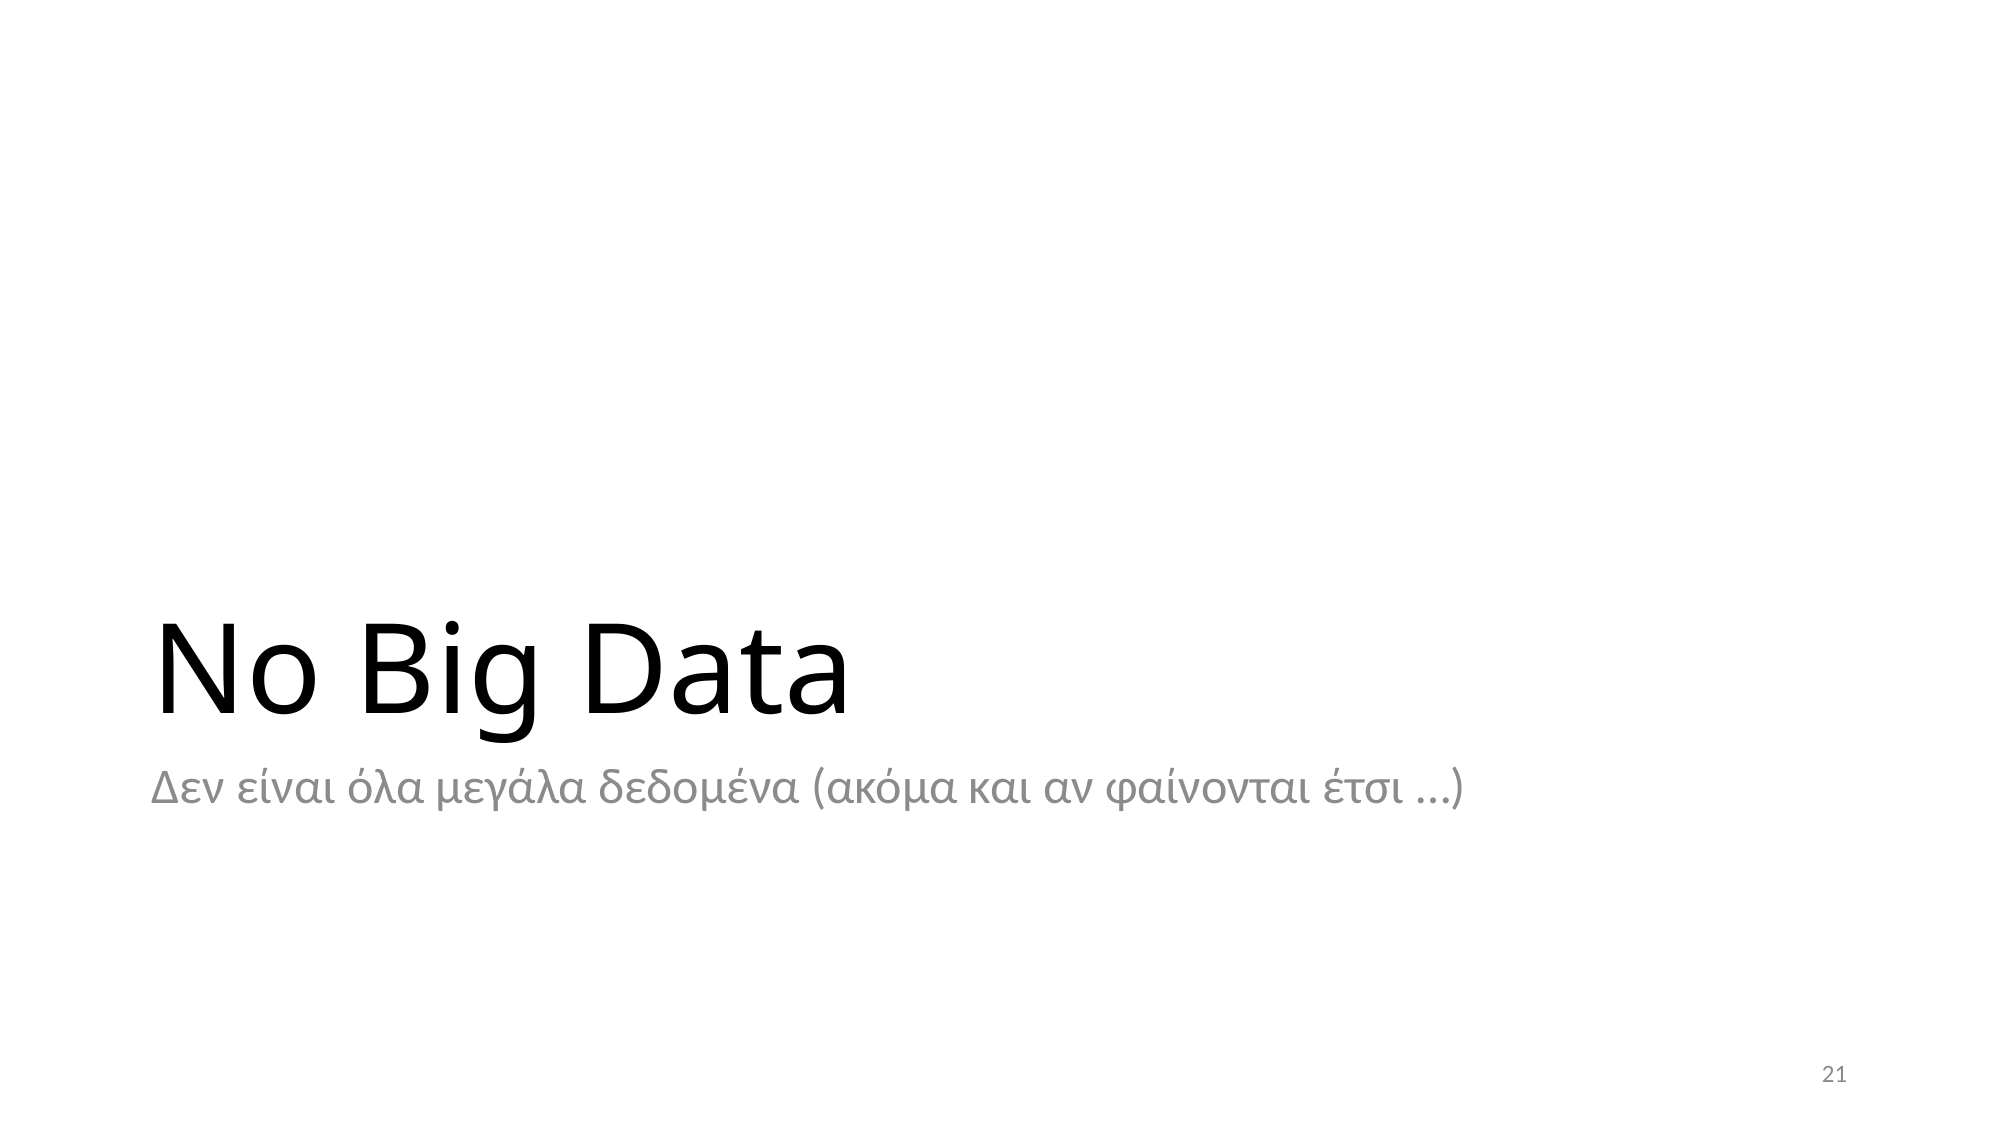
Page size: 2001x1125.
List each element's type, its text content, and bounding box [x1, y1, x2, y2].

list Δεν είναι όλα μεγάλα δεδομένα (ακόμα και αν φαίνονται έτσι …) [136, 752, 1862, 999]
title No Big Data [136, 280, 1862, 749]
slide_number 21 [1412, 1042, 1863, 1103]
